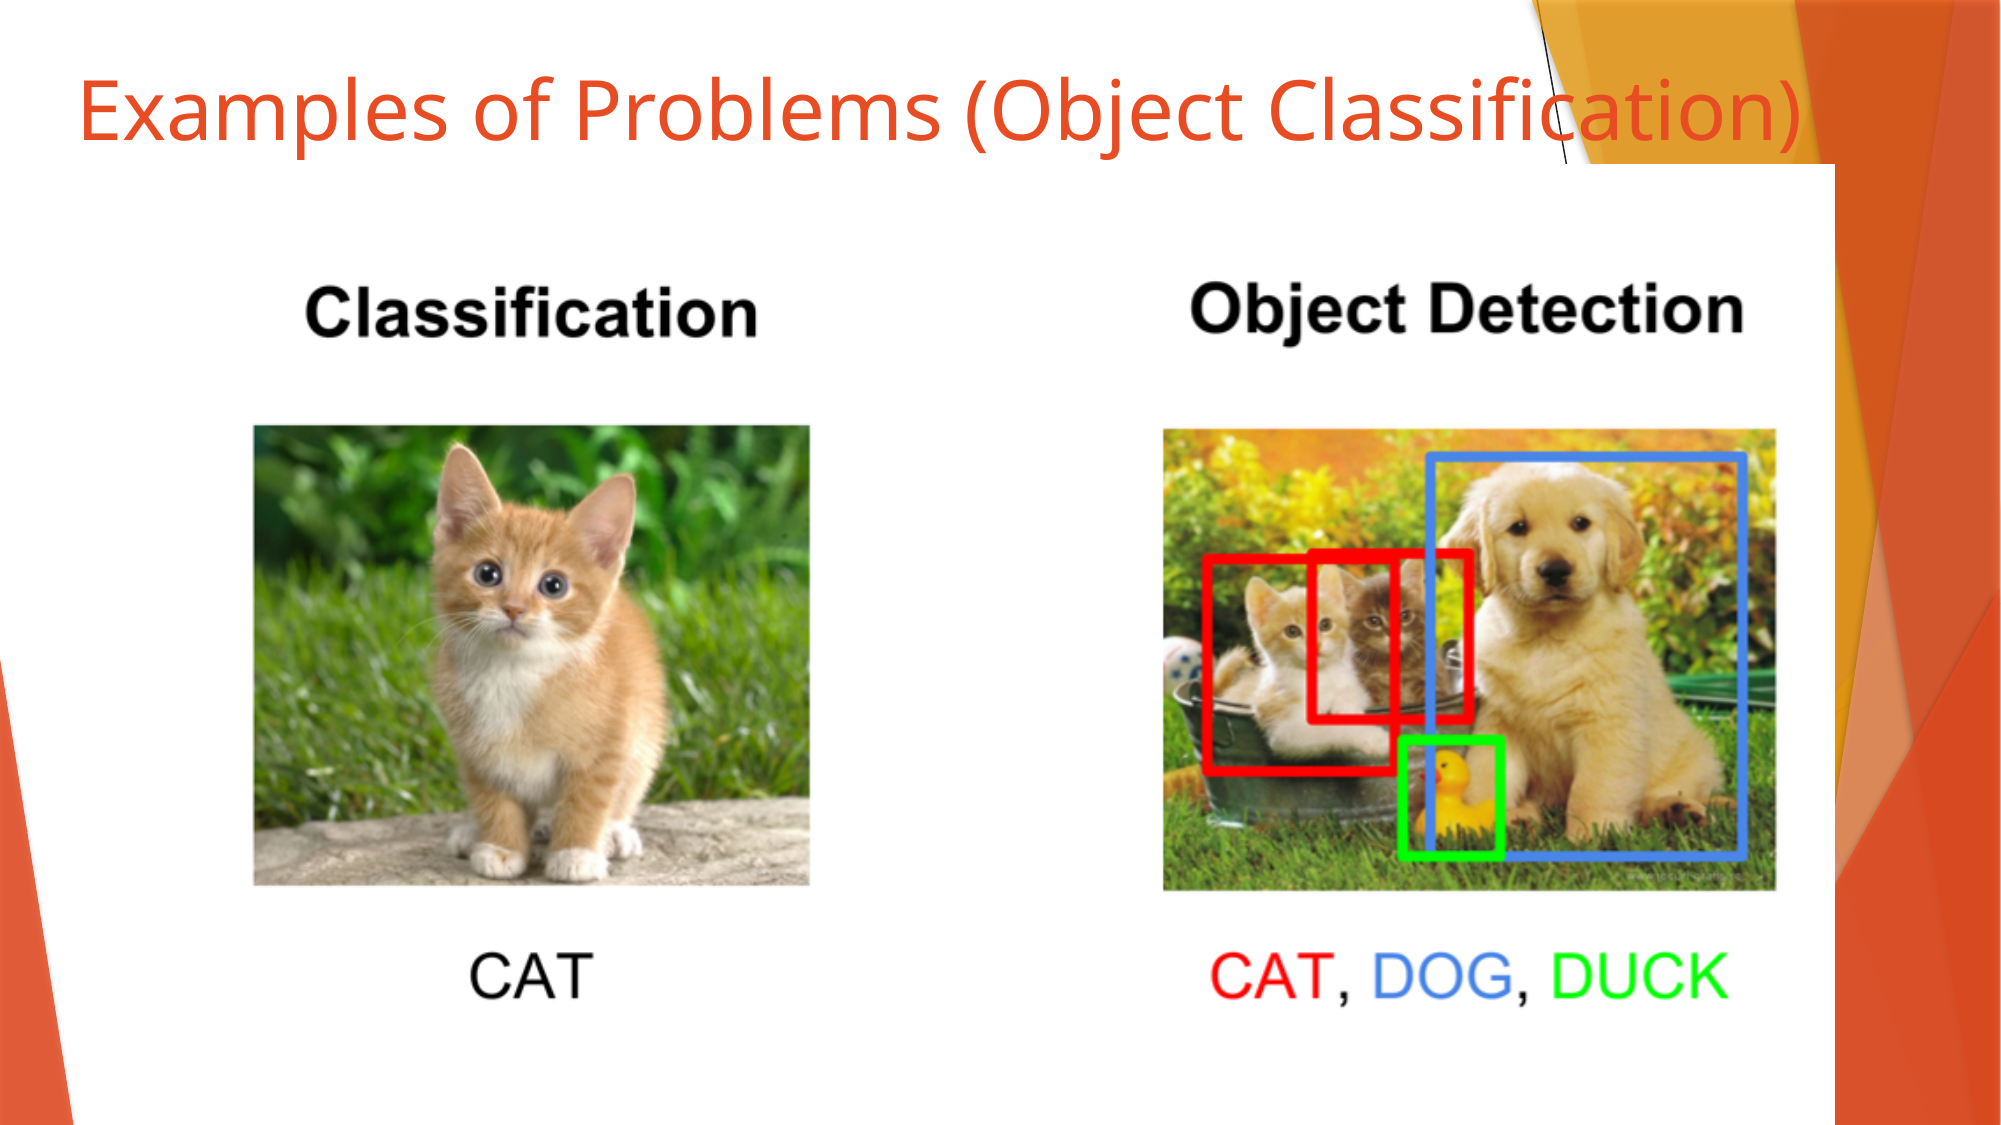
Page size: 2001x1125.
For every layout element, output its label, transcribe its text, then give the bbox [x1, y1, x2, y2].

picture [160, 164, 1835, 1125]
title Examples of Problems (Object Classification) [61, 50, 1934, 267]
